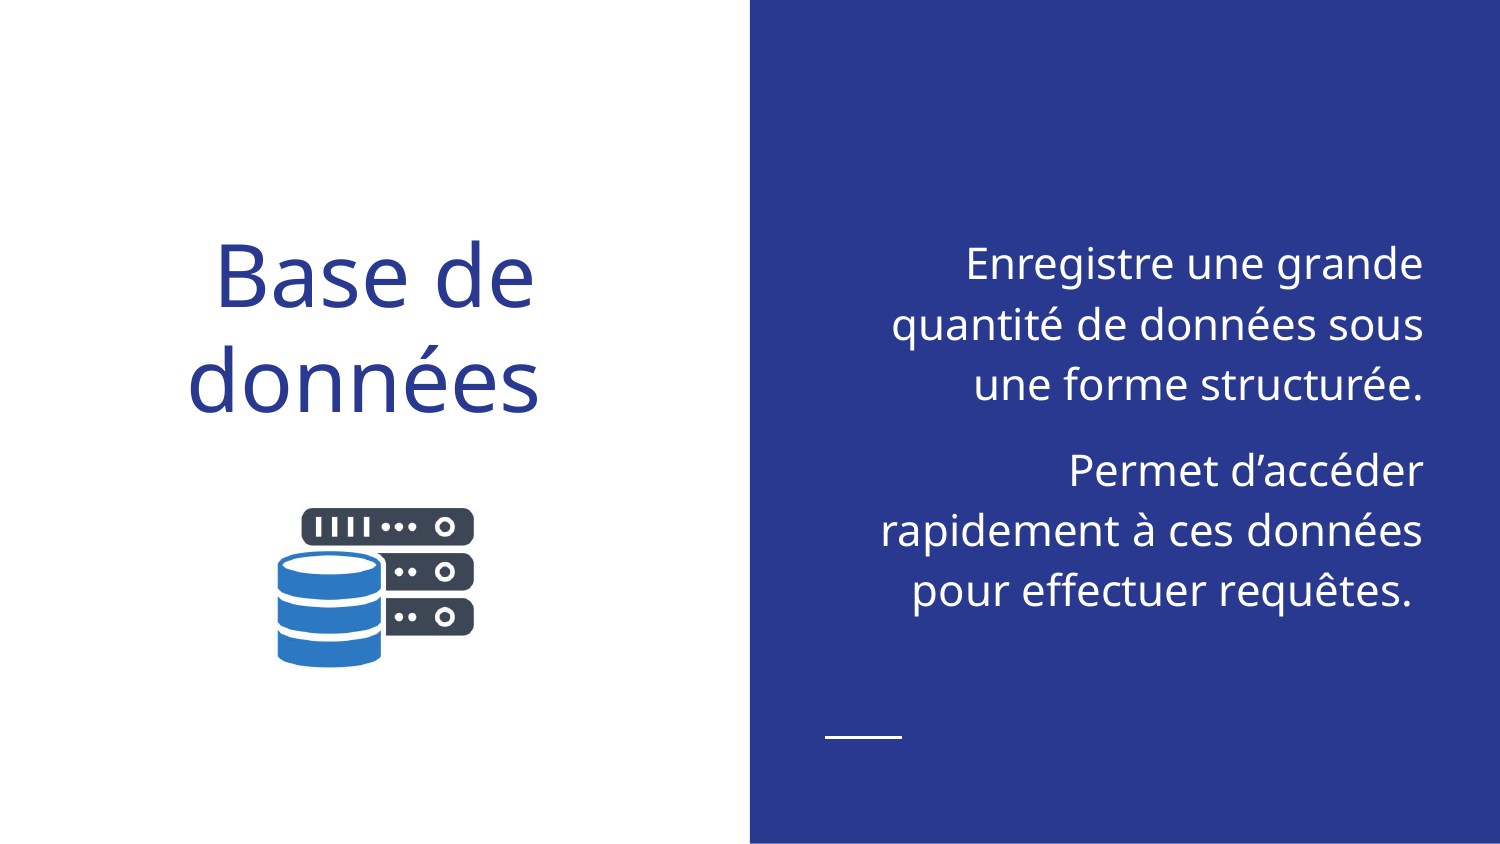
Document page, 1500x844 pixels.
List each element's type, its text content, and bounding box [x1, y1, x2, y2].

title Base de données [43, 188, 708, 446]
picture [200, 413, 550, 763]
list Enregistre une grande quantité de données sous une forme structurée. Permet d’accéder rapidement à ces données pour effectuer requêtes. [810, 118, 1440, 725]
